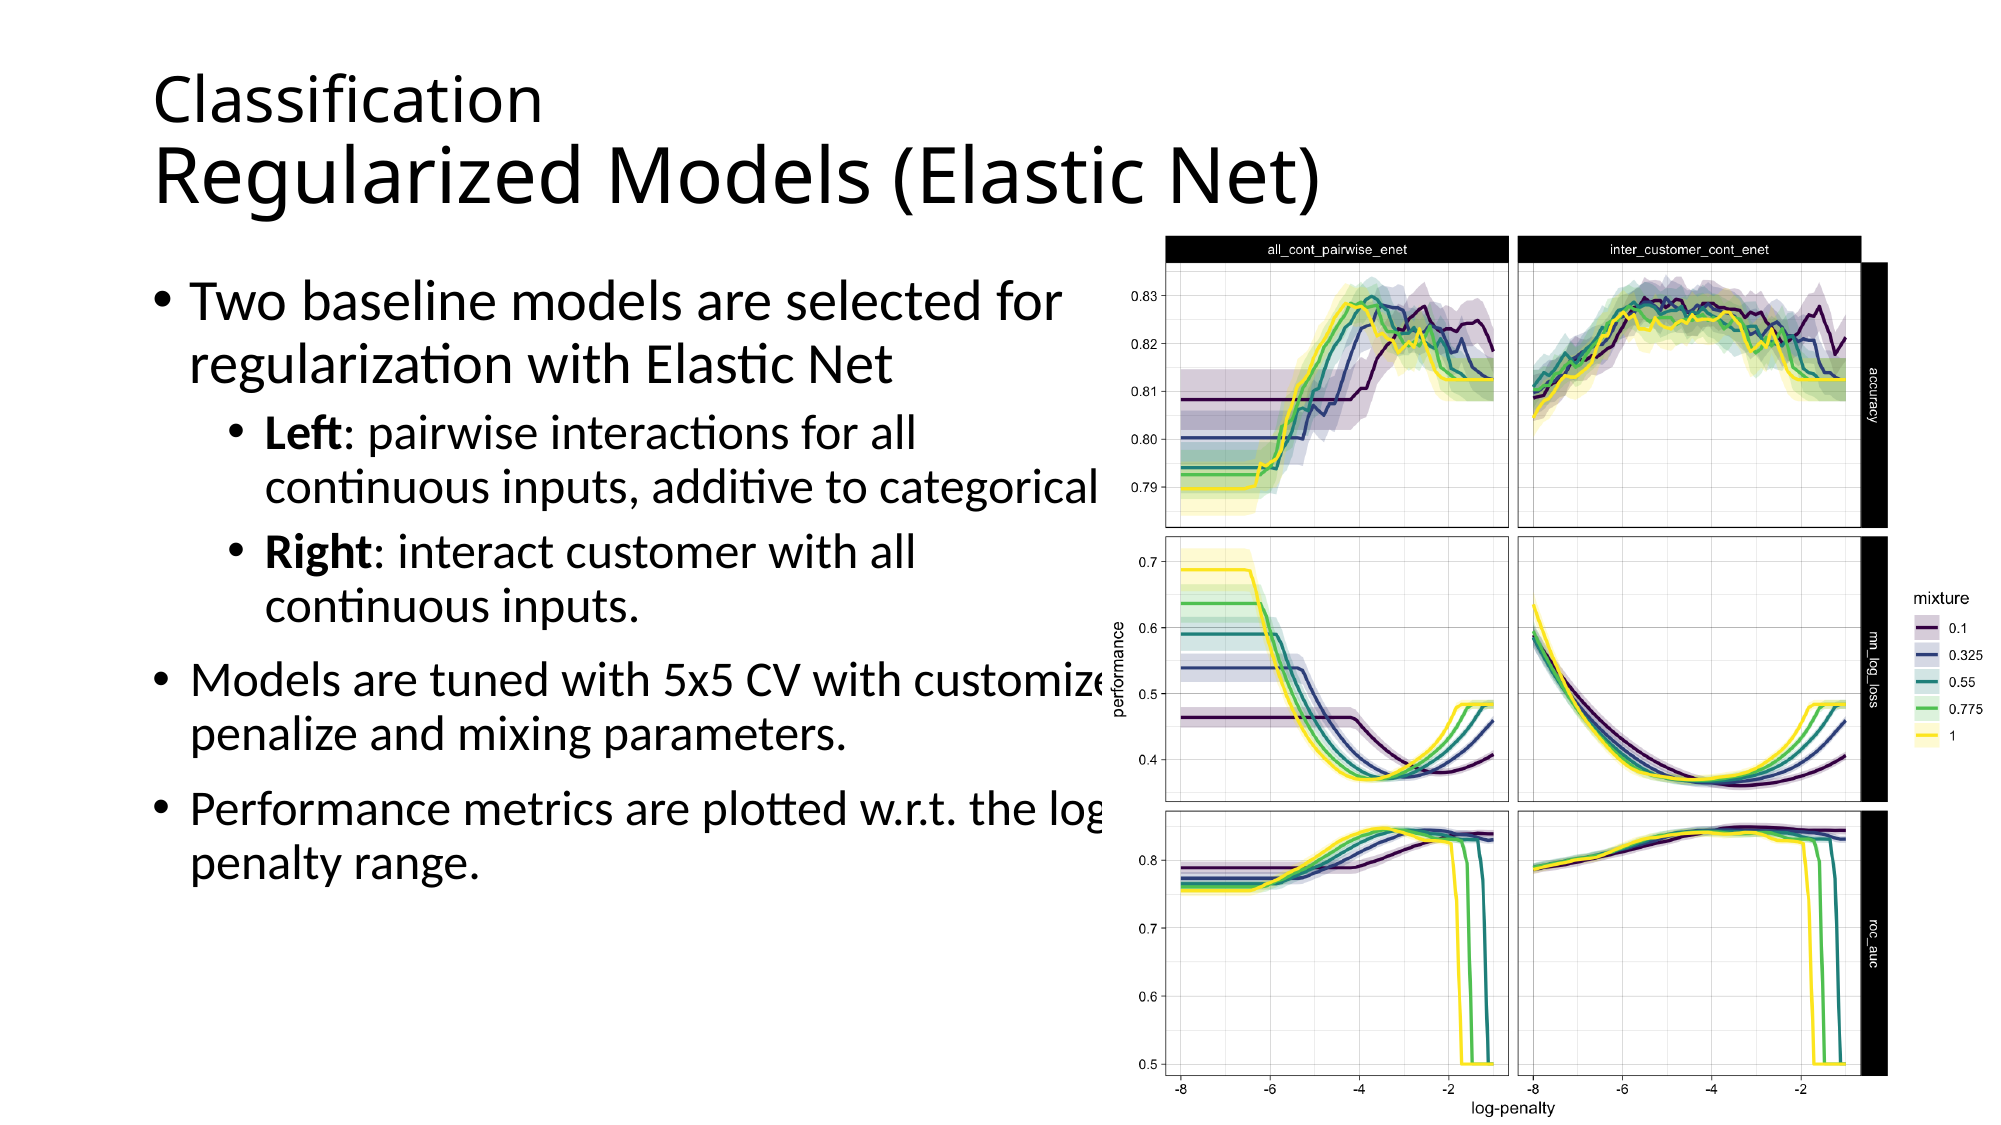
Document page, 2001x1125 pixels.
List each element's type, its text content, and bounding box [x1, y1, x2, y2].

picture [1102, 227, 2000, 1125]
list Two baseline models are selected for regularization with Elastic Net Left: pairwise interactions for all continuous inputs, additive to categorical. Right: interact customer with all continuous inputs. Models are tuned with 5x5 CV with customized penalize and mixing parameters. Performance metrics are plotted w.r.t. the log-penalty range. [137, 262, 1102, 1014]
title Classification Regularized Models (Elastic Net) [137, 59, 1863, 228]
